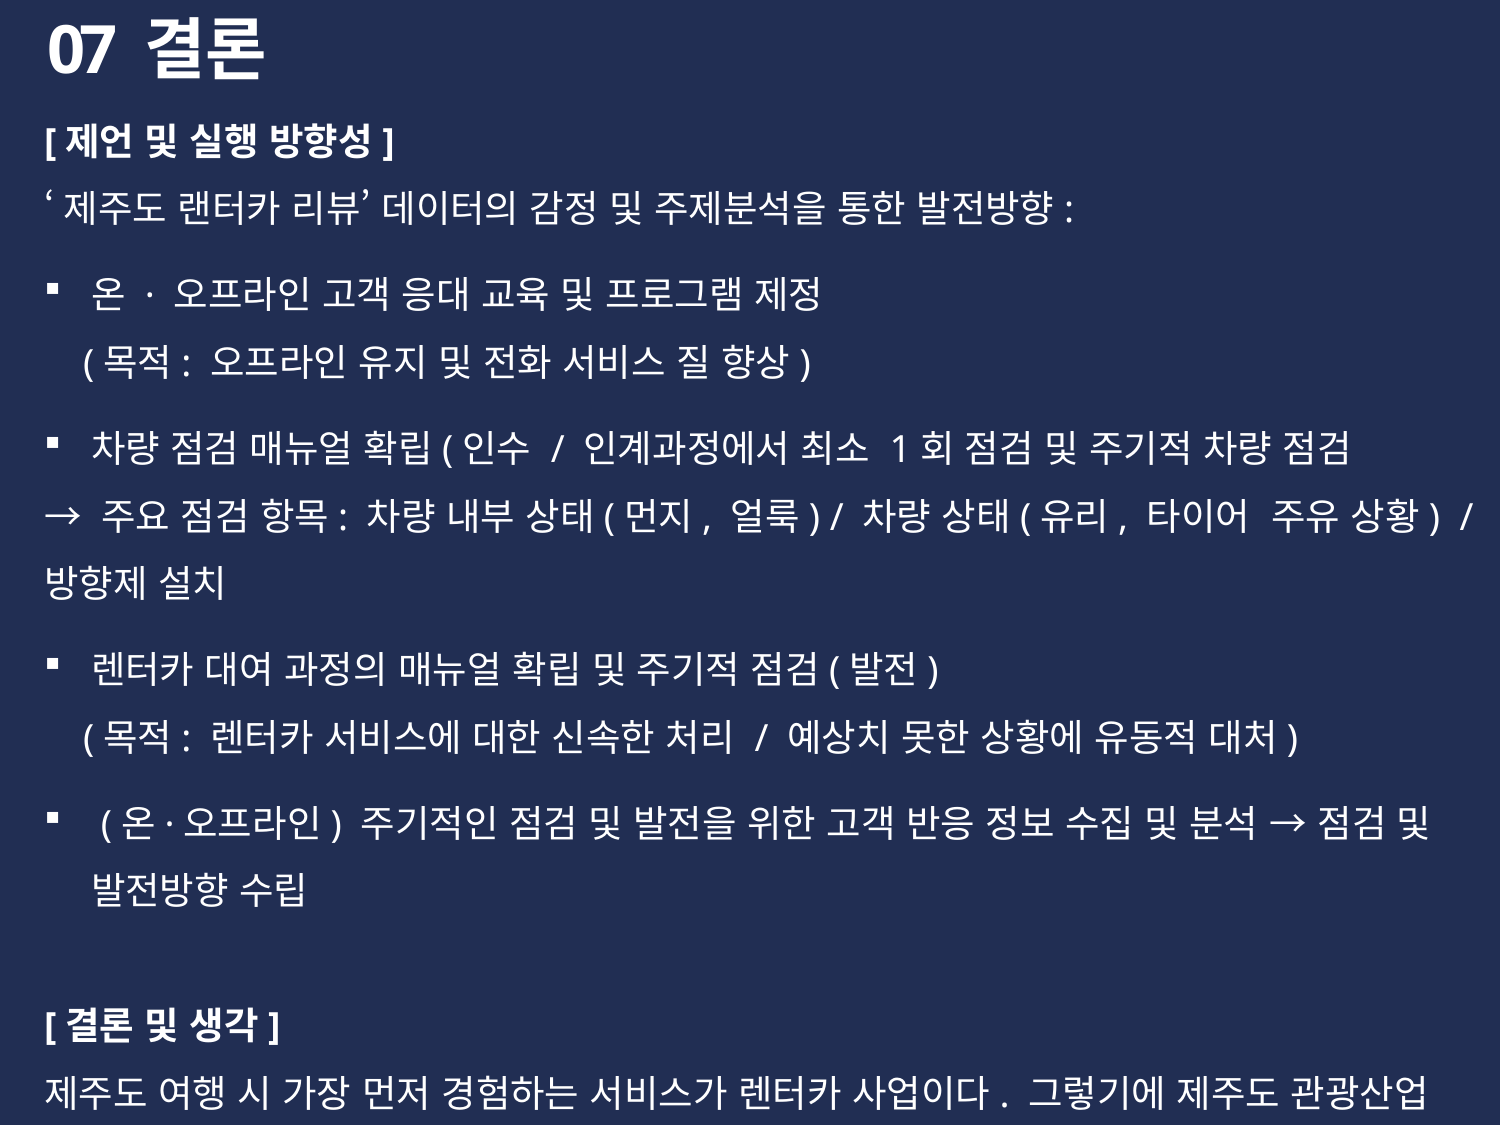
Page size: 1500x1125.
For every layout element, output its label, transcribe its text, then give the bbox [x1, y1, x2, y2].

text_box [32, 0, 650, 97]
text_box [제언 및 실행 방향성] ‘제주도 랜터카 리뷰’ 데이터의 감정 및 주제분석을 통한 발전방향: 온 · 오프라인 고객 응대 교육 및 프로그램 제정 (목적: 오프라인 유지 및 전화 서비스 질 향상) 차량 점검 매뉴얼 확립(인수 / 인계과정에서 최소 1회 점검 및 주기적 차량 점검 → 주요 점검 항목: 차량 내부 상태(먼지, 얼룩) / 차량 상태(유리, 타이어 주유 상황) / 방향제 설치 렌터카 대여 과정의 매뉴얼 확립 및 주기적 점검(발전) (목적: 렌터카 서비스에 대한 신속한 처리 / 예상치 못한 상황에 유동적 대처) (온·오프라인) 주기적인 점검 및 발전을 위한 고객 반응 정보 수집 및 분석 → 점검 및 발전방향 수립 [결론 및 생각] 제주도 여행 시 가장 먼저 경험하는 서비스가 렌터카 사업이다. 그렇기에 제주도 관광산업 발전과의 지속적 선순환을 위해 고객 리뷰를 바탕으로 한 렌터카 사업의 지속적 발전방향 논의 및 서비스 질 향상은 렌터카 사업 뿐만 아니라, 제주도 관광산업의 핵심이라 생각한다. [29, 87, 1500, 1125]
